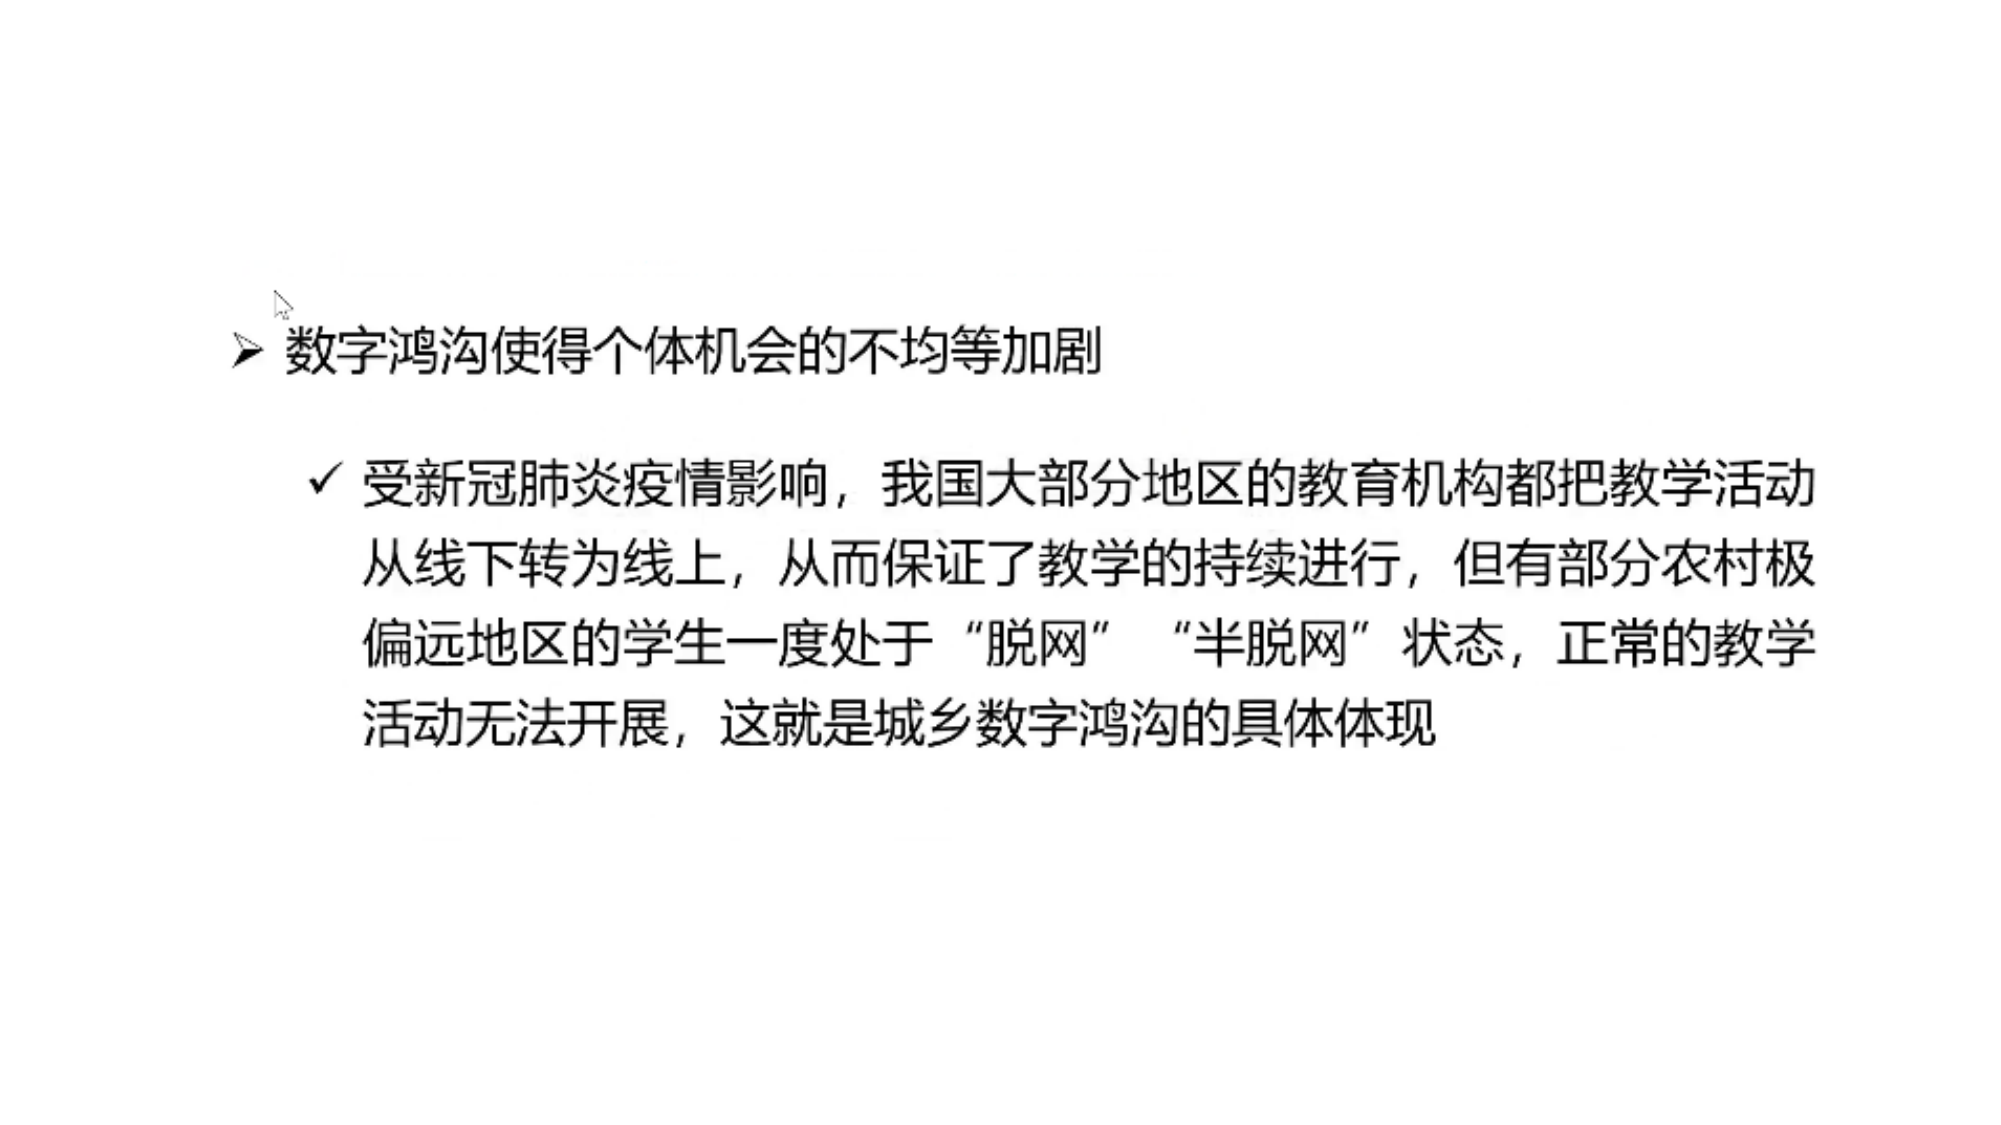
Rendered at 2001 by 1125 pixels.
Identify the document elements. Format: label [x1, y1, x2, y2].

list [105, 249, 1895, 876]
